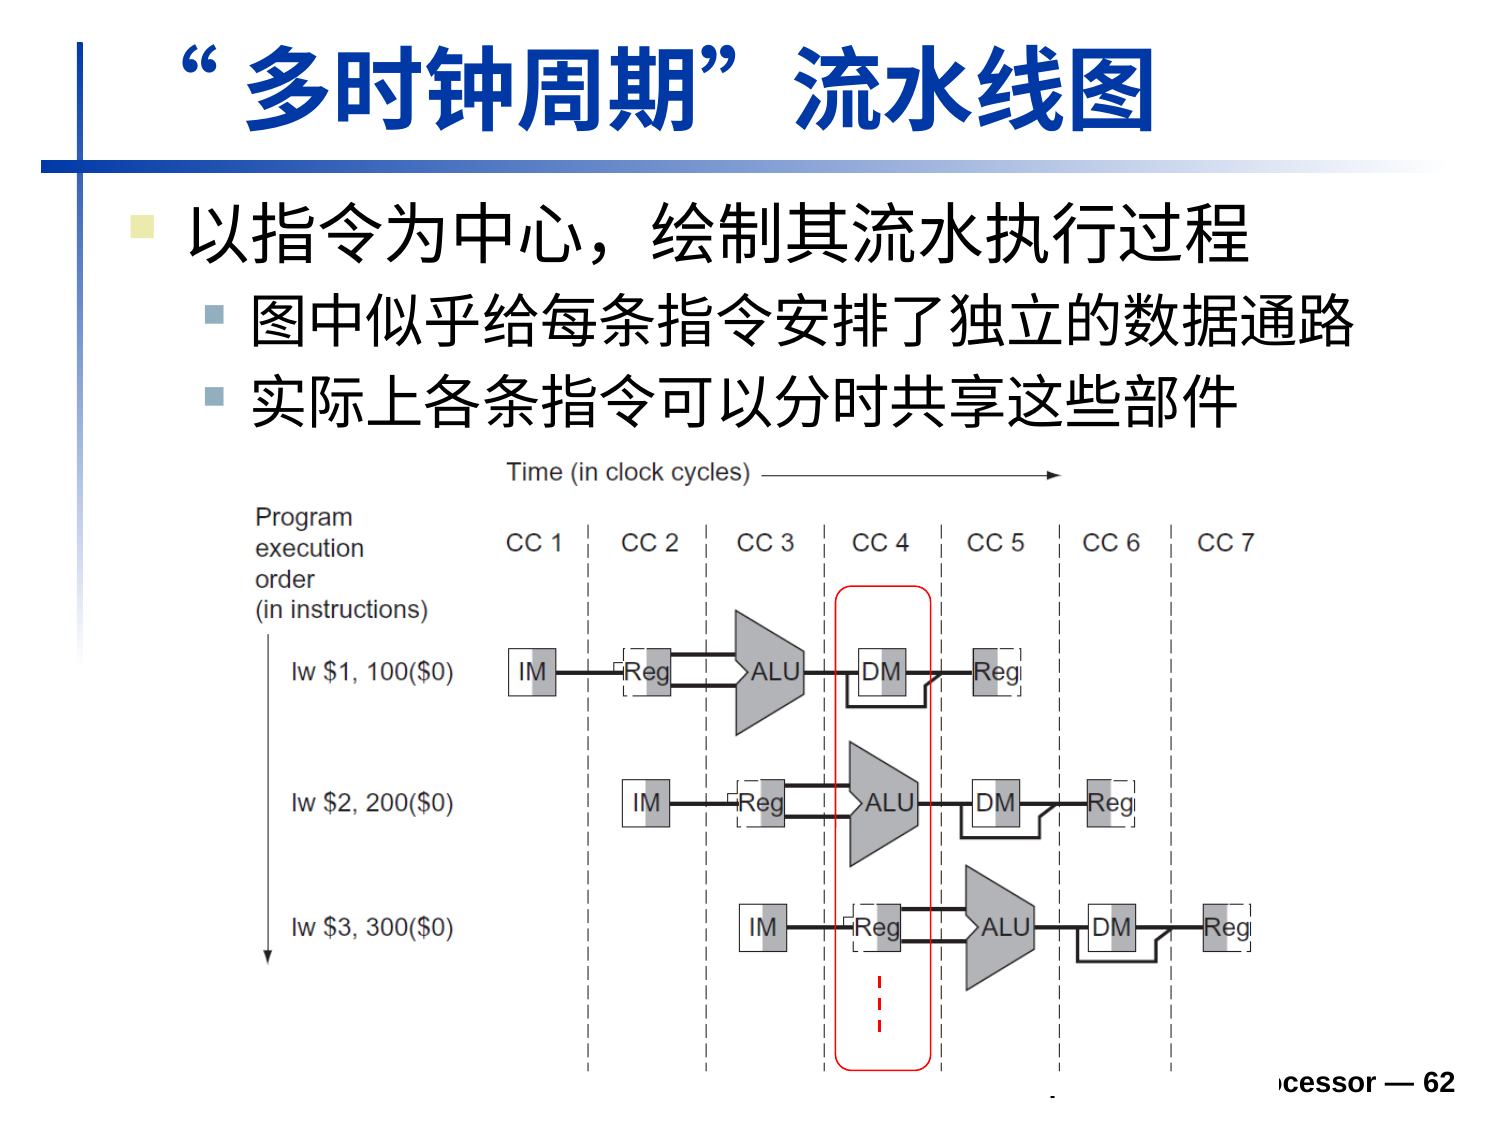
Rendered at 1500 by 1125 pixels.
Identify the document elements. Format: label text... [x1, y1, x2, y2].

picture [229, 442, 1279, 1096]
footer Chapter 4 — The Processor — [277, 1046, 1471, 1106]
title “多时钟周期”流水线图 [112, 23, 1468, 149]
list 以指令为中心，绘制其流水执行过程 图中似乎给每条指令安排了独立的数据通路 实际上各条指令可以分时共享这些部件 [112, 184, 1469, 504]
